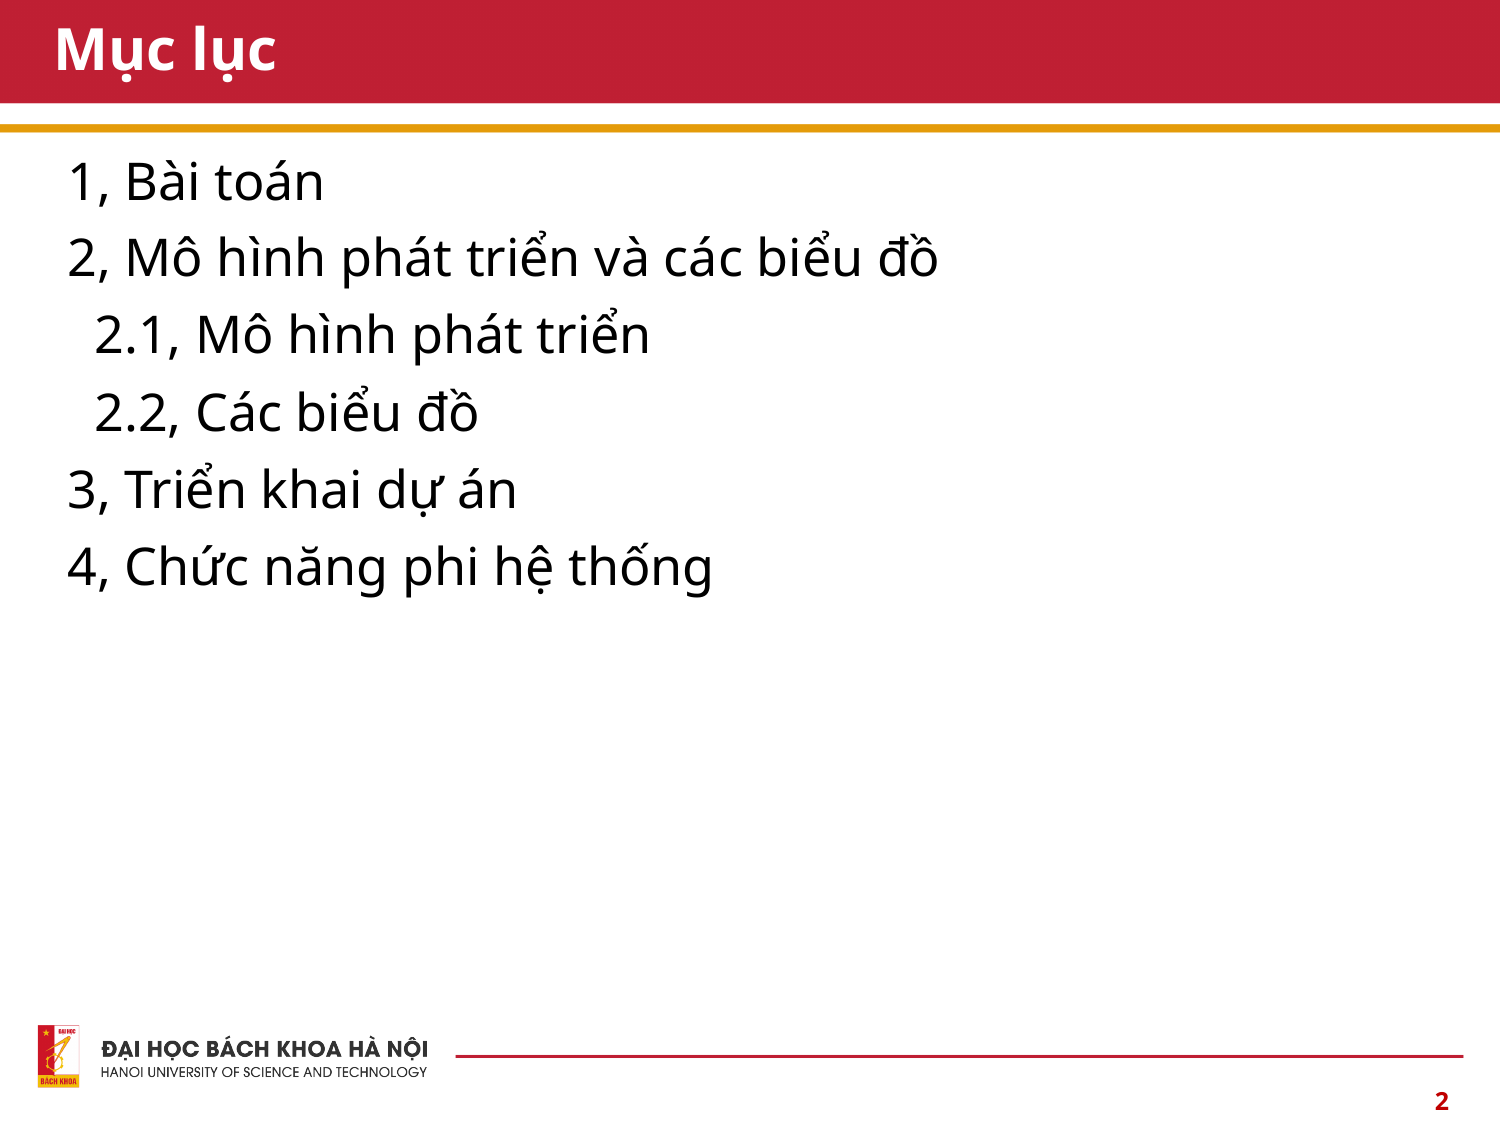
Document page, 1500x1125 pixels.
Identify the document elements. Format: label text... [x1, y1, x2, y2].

title Mục lục [38, 12, 1462, 87]
picture [0, 0, 1500, 1125]
slide_number 2 [1126, 1078, 1464, 1125]
list 1, Bài toán 2, Mô hình phát triển và các biểu đồ 2.1, Mô hình phát triển 2.2, Các biểu đồ 3, Triển khai dự án 4, Chức năng phi hệ thống [52, 147, 1476, 1018]
